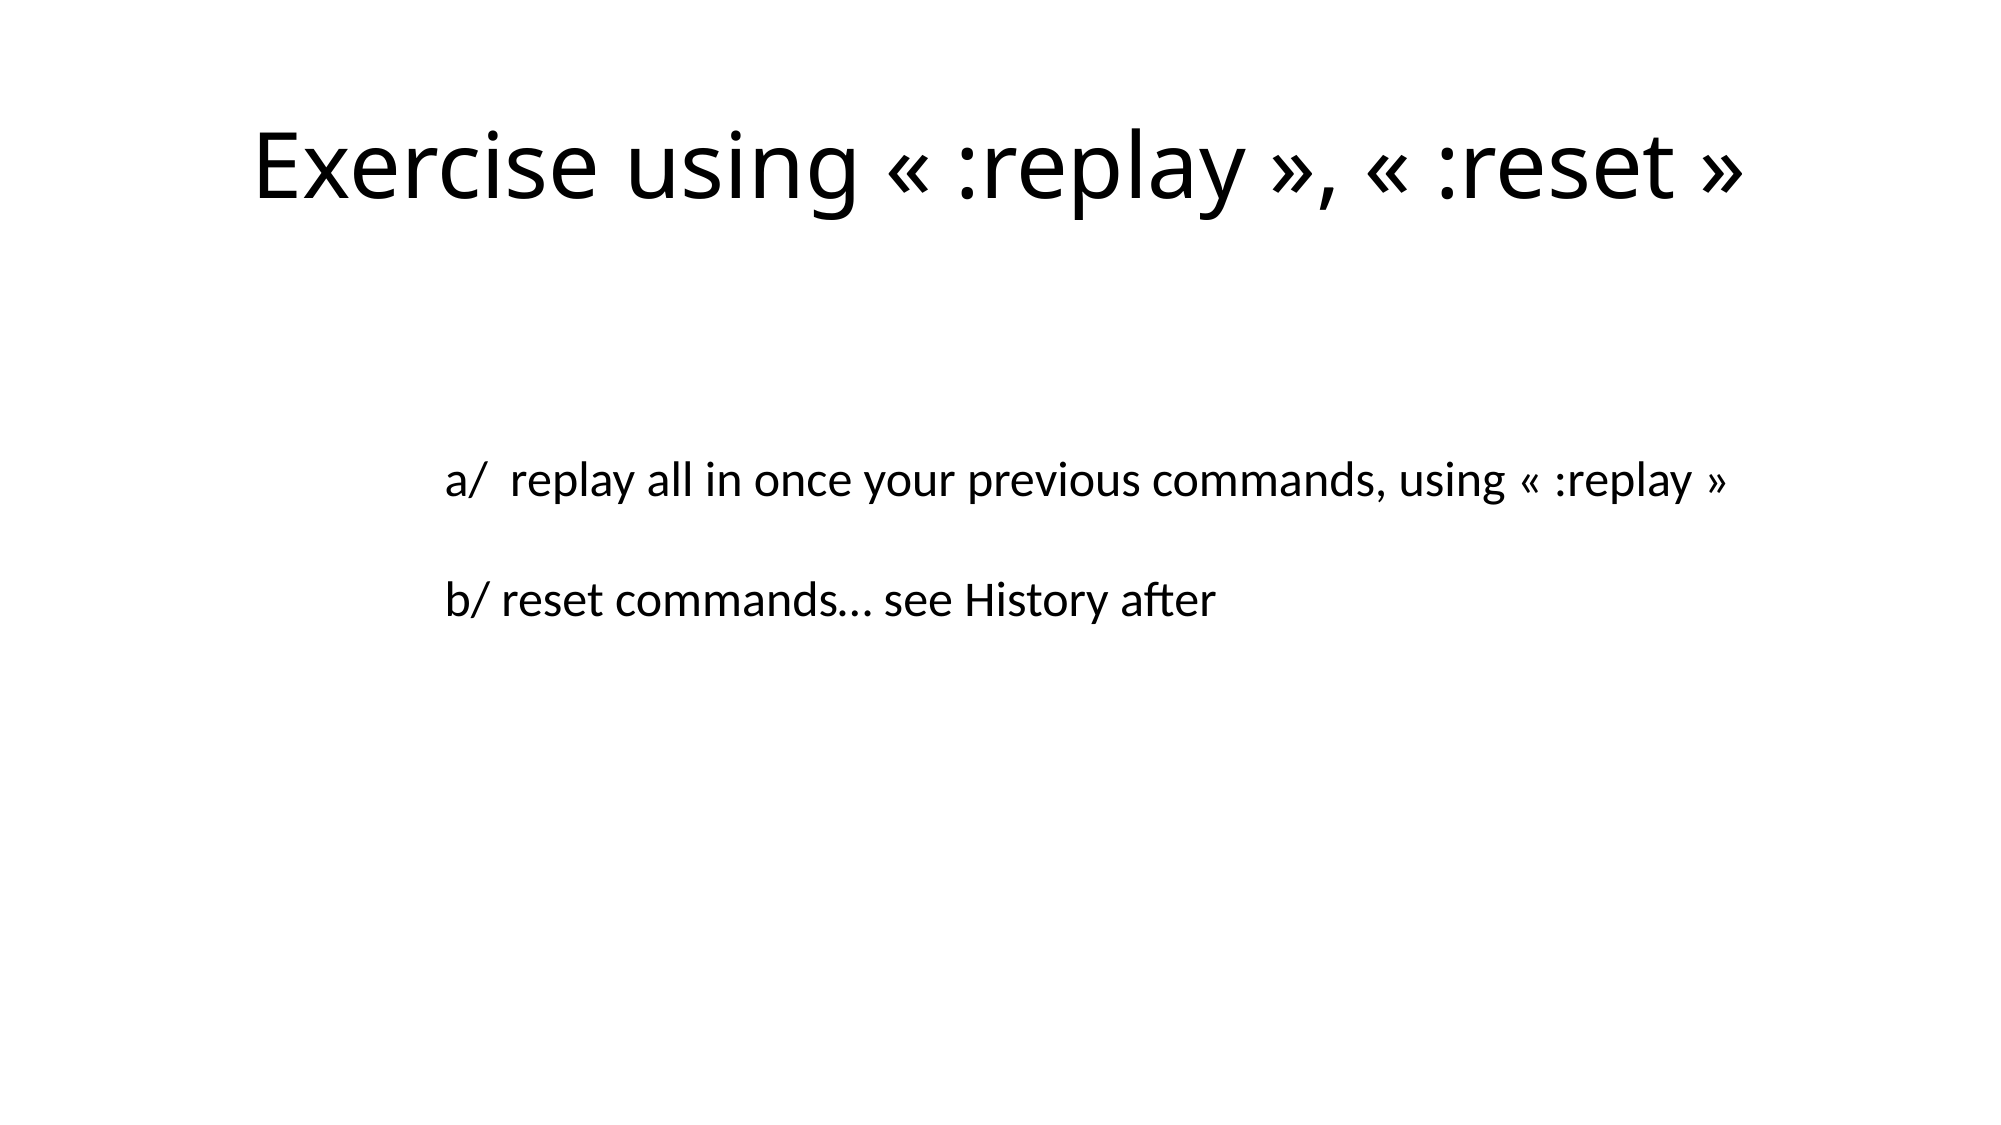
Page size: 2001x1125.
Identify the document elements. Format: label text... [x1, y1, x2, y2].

title Exercise using « :replay », « :reset » [137, 59, 1863, 278]
text_box a/ replay all in once your previous commands, using « :replay » b/ reset commands… see History after [429, 379, 1745, 634]
